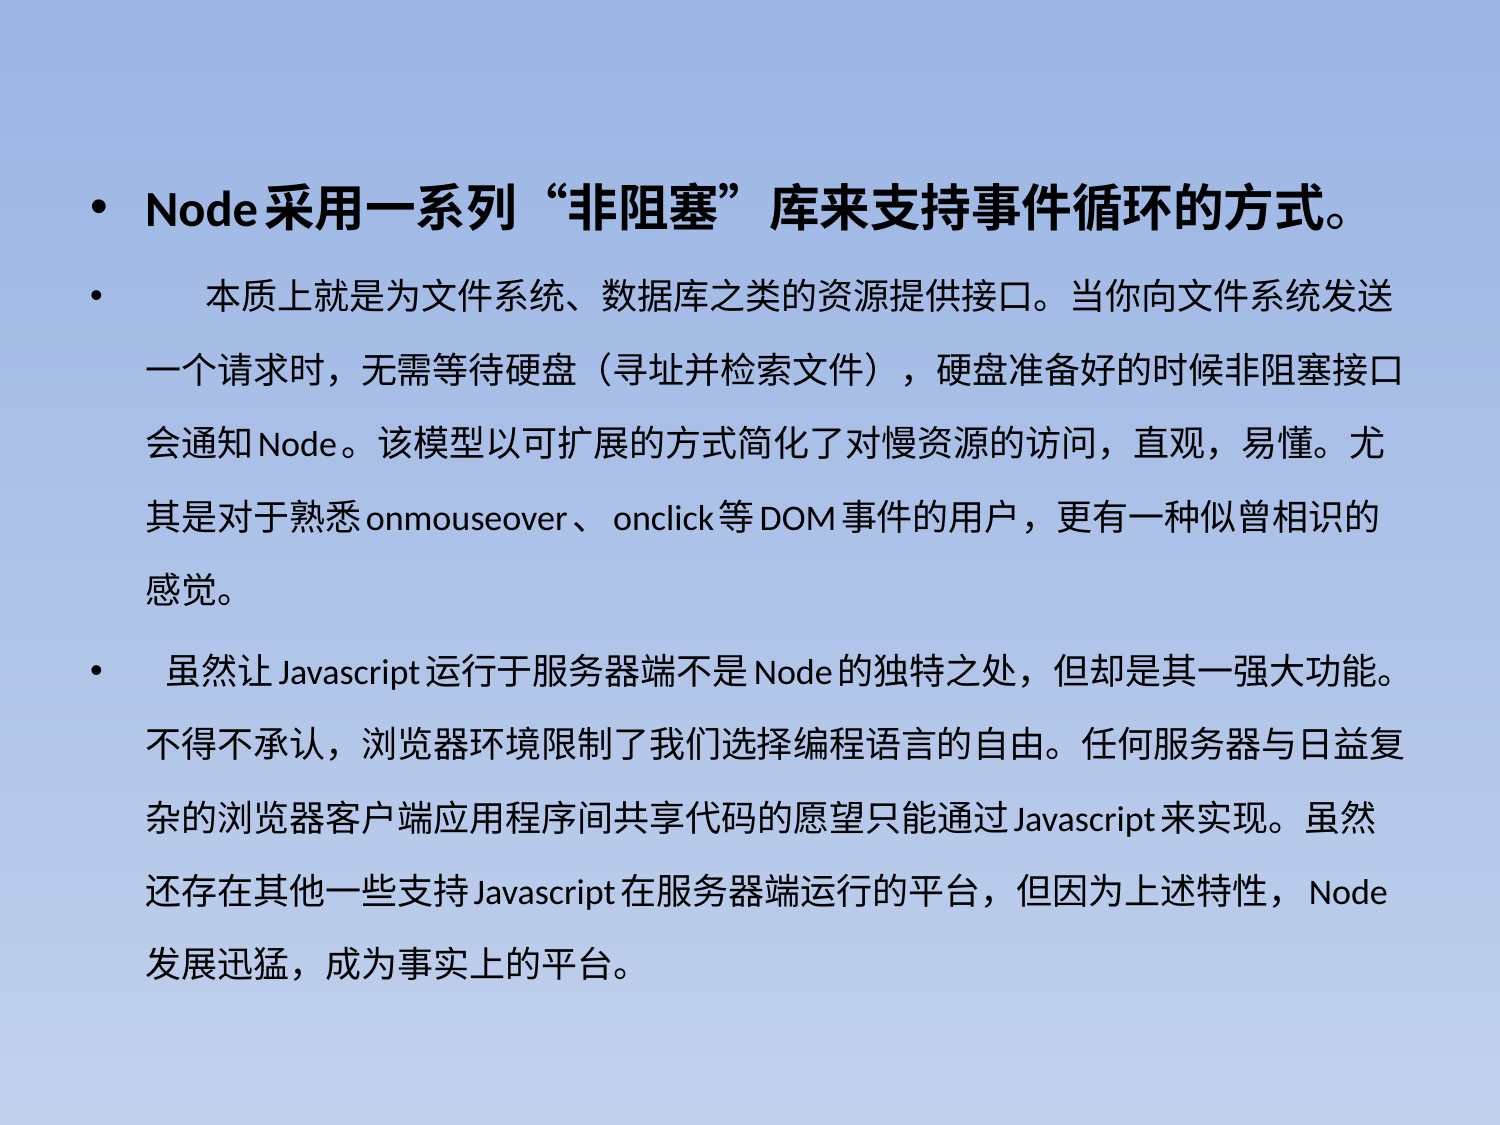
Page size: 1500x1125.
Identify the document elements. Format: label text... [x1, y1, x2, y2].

list Node采用一系列“非阻塞”库来支持事件循环的方式。 本质上就是为文件系统、数据库之类的资源提供接口。当你向文件系统发送一个请求时，无需等待硬盘（寻址并检索文件），硬盘准备好的时候非阻塞接口会通知Node。该模型以可扩展的方式简化了对慢资源的访问，直观，易懂。尤其是对于熟悉onmouseover、onclick等DOM事件的用户，更有一种似曾相识的感觉。 虽然让Javascript运行于服务器端不是Node的独特之处，但却是其一强大功能。不得不承认，浏览器环境限制了我们选择编程语言的自由。任何服务器与日益复杂的浏览器客户端应用程序间共享代码的愿望只能通过Javascript来实现。虽然还存在其他一些支持Javascript在服务器端运行的平台，但因为上述特性，Node发展迅猛，成为事实上的平台。 [75, 125, 1425, 1005]
